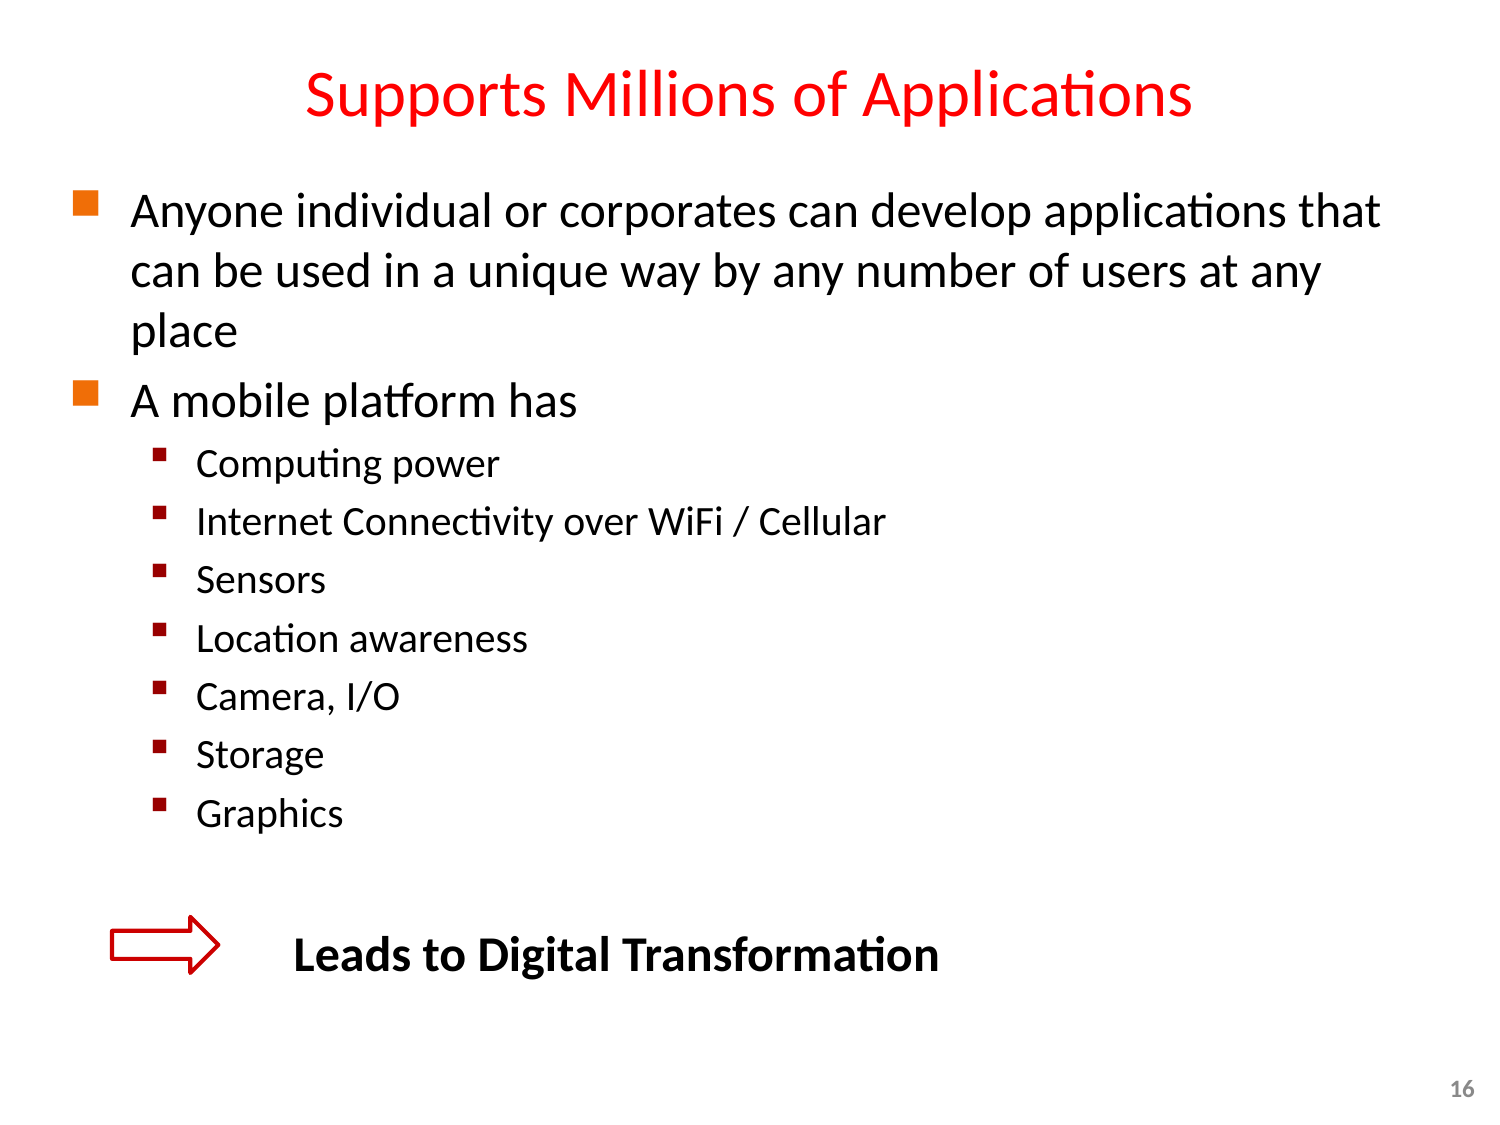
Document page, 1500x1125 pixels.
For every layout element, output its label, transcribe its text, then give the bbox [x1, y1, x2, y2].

list Anyone individual or corporates can develop applications that can be used in a unique way by any number of users at any place A mobile platform has Computing power Internet Connectivity over WiFi / Cellular Sensors Location awareness Camera, I/O Storage Graphics [59, 169, 1435, 1044]
title Supports Millions of Applications [59, 31, 1441, 149]
text_box Leads to Digital Transformation [278, 914, 956, 989]
text_box [112, 916, 219, 973]
